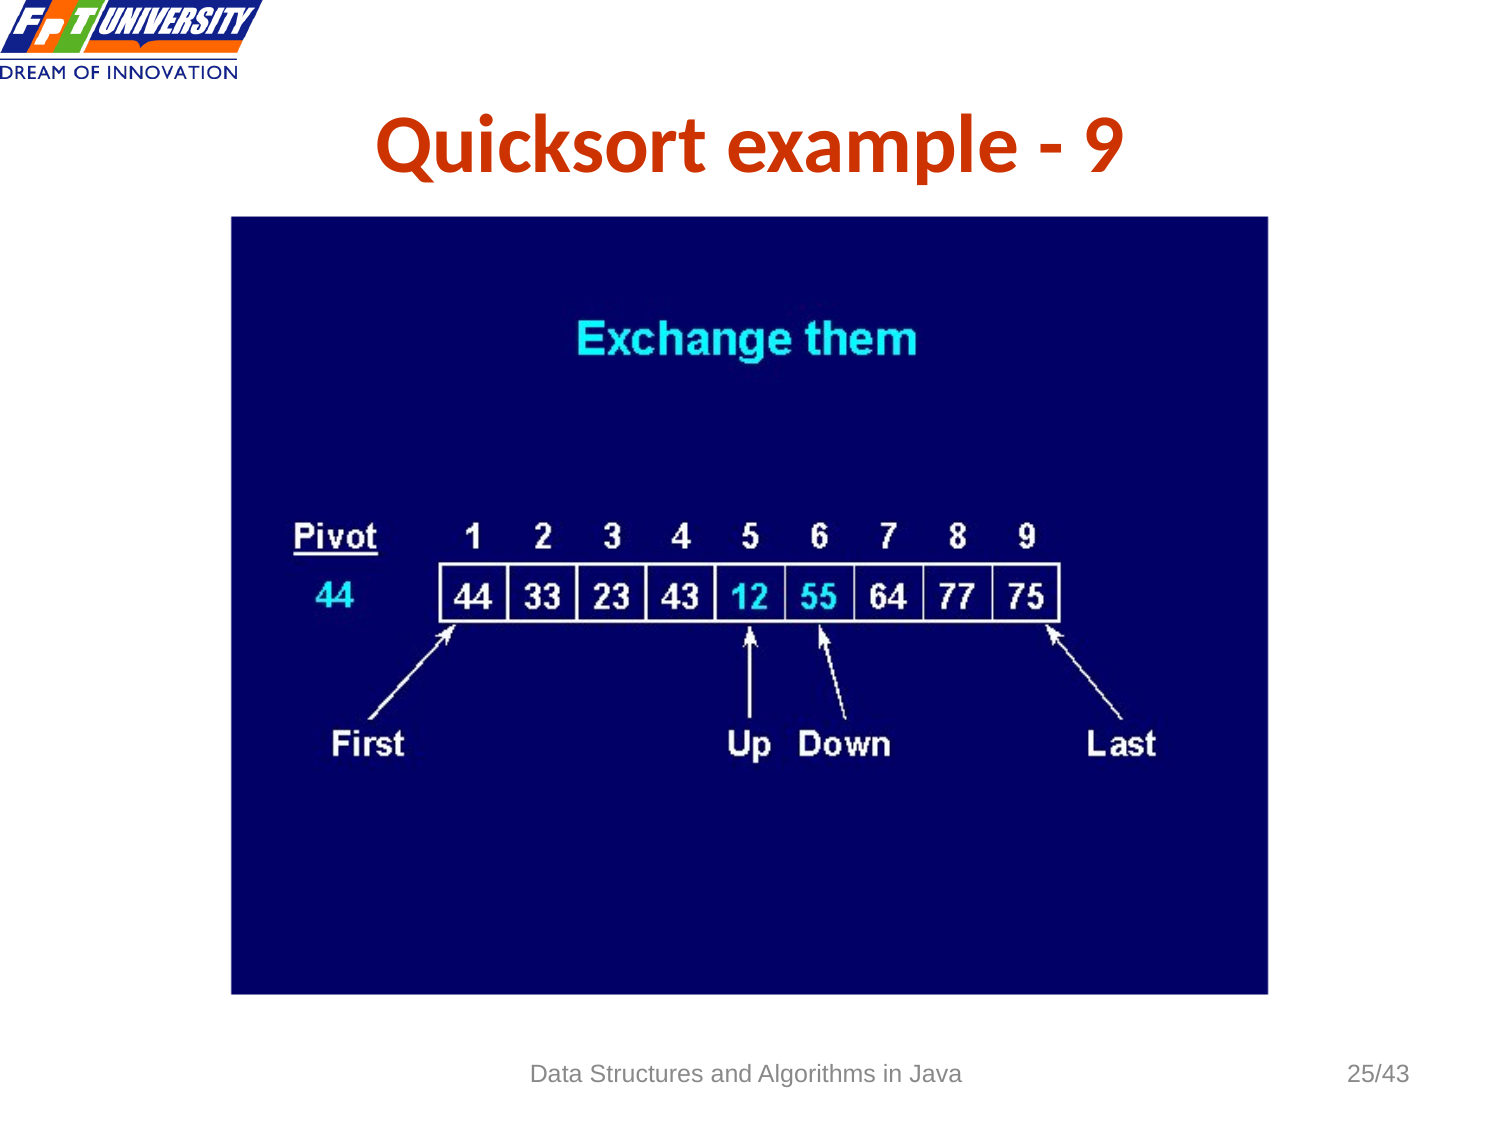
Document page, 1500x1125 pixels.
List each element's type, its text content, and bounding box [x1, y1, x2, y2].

footer Data Structures and Algorithms in Java [474, 1042, 1025, 1103]
title Quicksort example - 9 [249, 37, 1251, 210]
picture [0, 0, 263, 79]
slide_number /43 [1074, 1042, 1425, 1103]
picture [224, 212, 1276, 1001]
